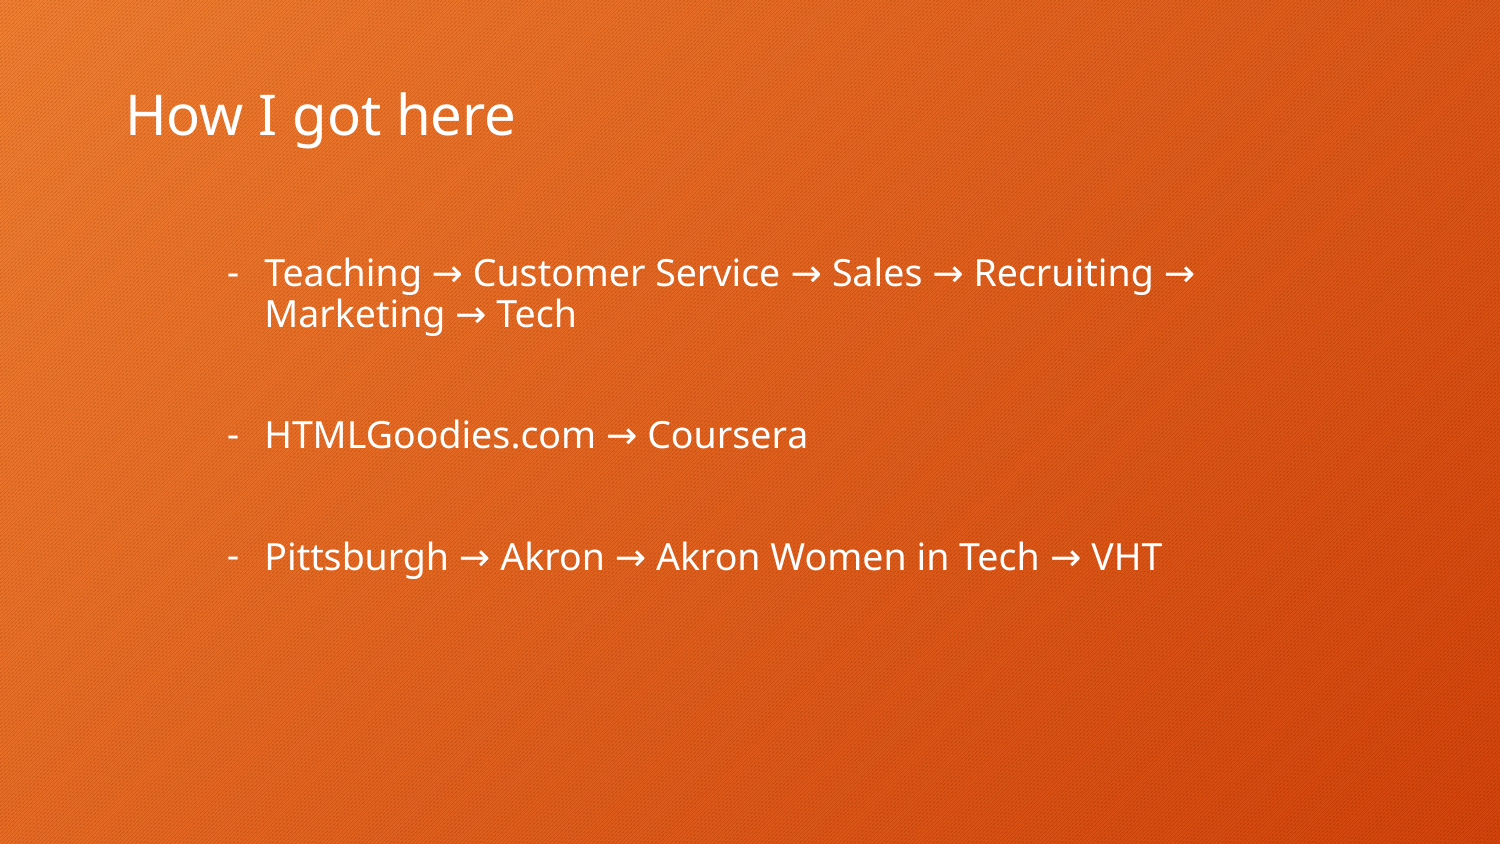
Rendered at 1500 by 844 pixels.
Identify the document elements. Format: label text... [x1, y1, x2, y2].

title How I got here [109, 72, 1147, 177]
list Teaching → Customer Service → Sales → Recruiting → Marketing → Tech HTMLGoodies.com → Coursera Pittsburgh → Akron → Akron Women in Tech → VHT [174, 239, 1335, 732]
